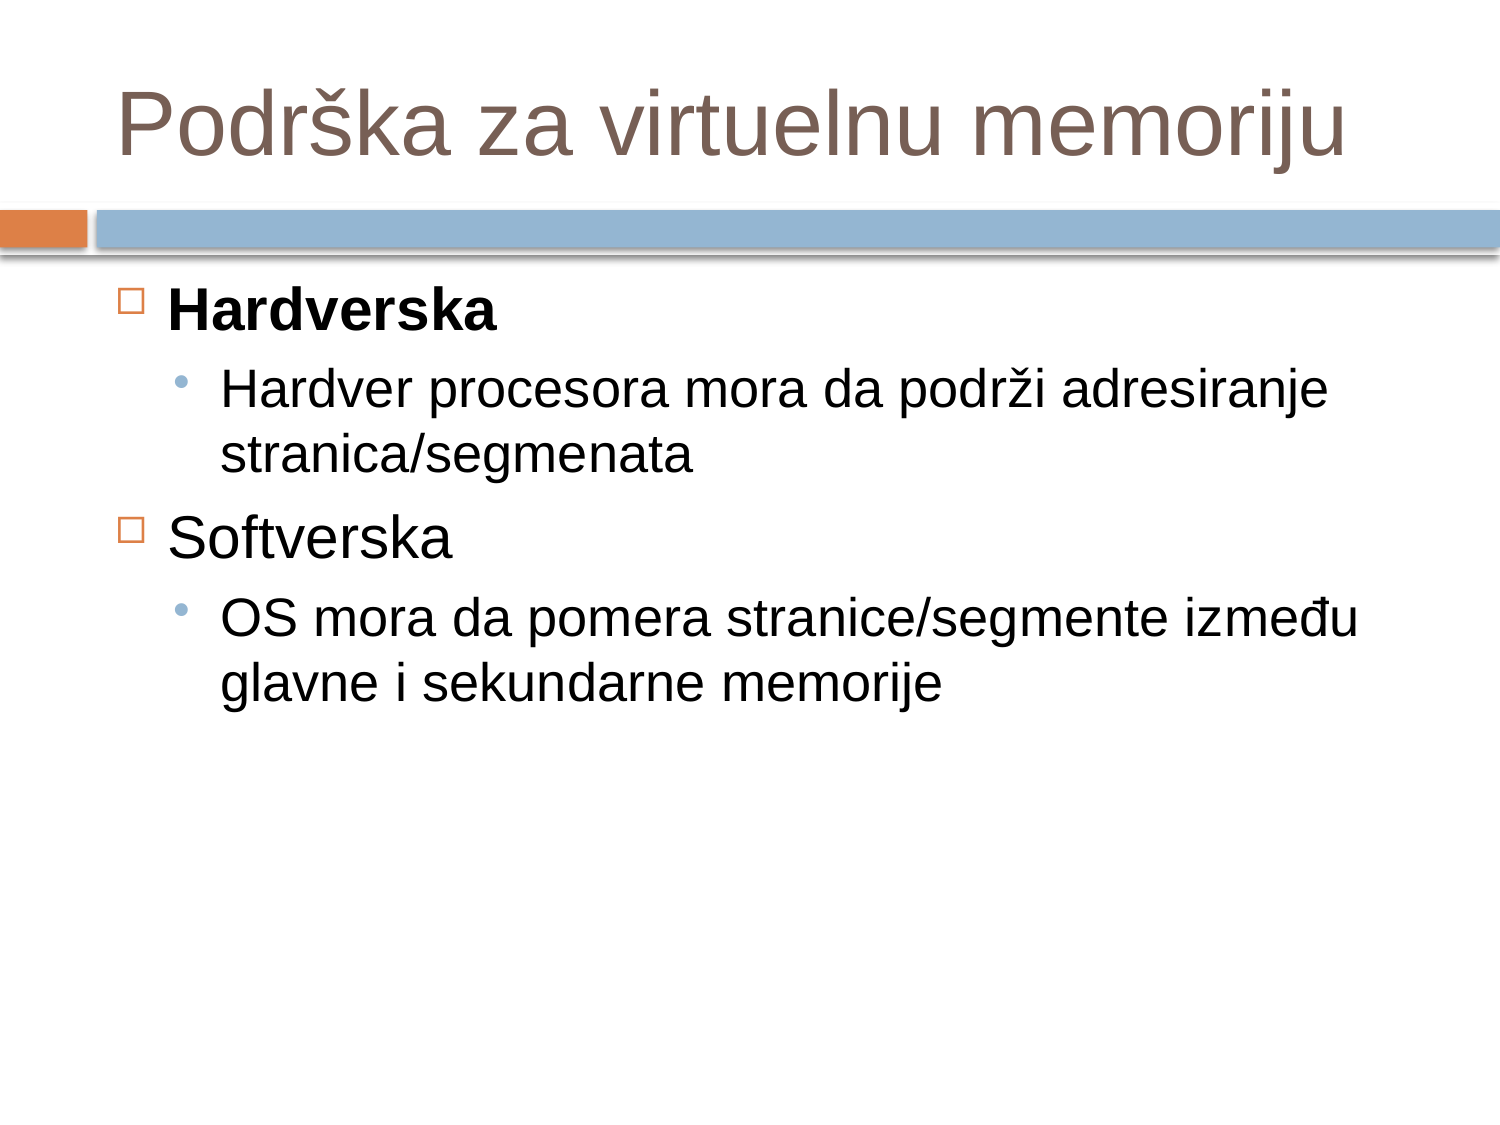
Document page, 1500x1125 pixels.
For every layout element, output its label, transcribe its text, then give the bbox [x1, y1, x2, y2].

title Podrška za virtuelnu memoriju [100, 37, 1438, 200]
list Hardverska Hardver procesora mora da podrži adresiranje stranica/segmenata Softverska OS mora da pomera stranice/segmente između glavne i sekundarne memorije [100, 262, 1438, 1000]
